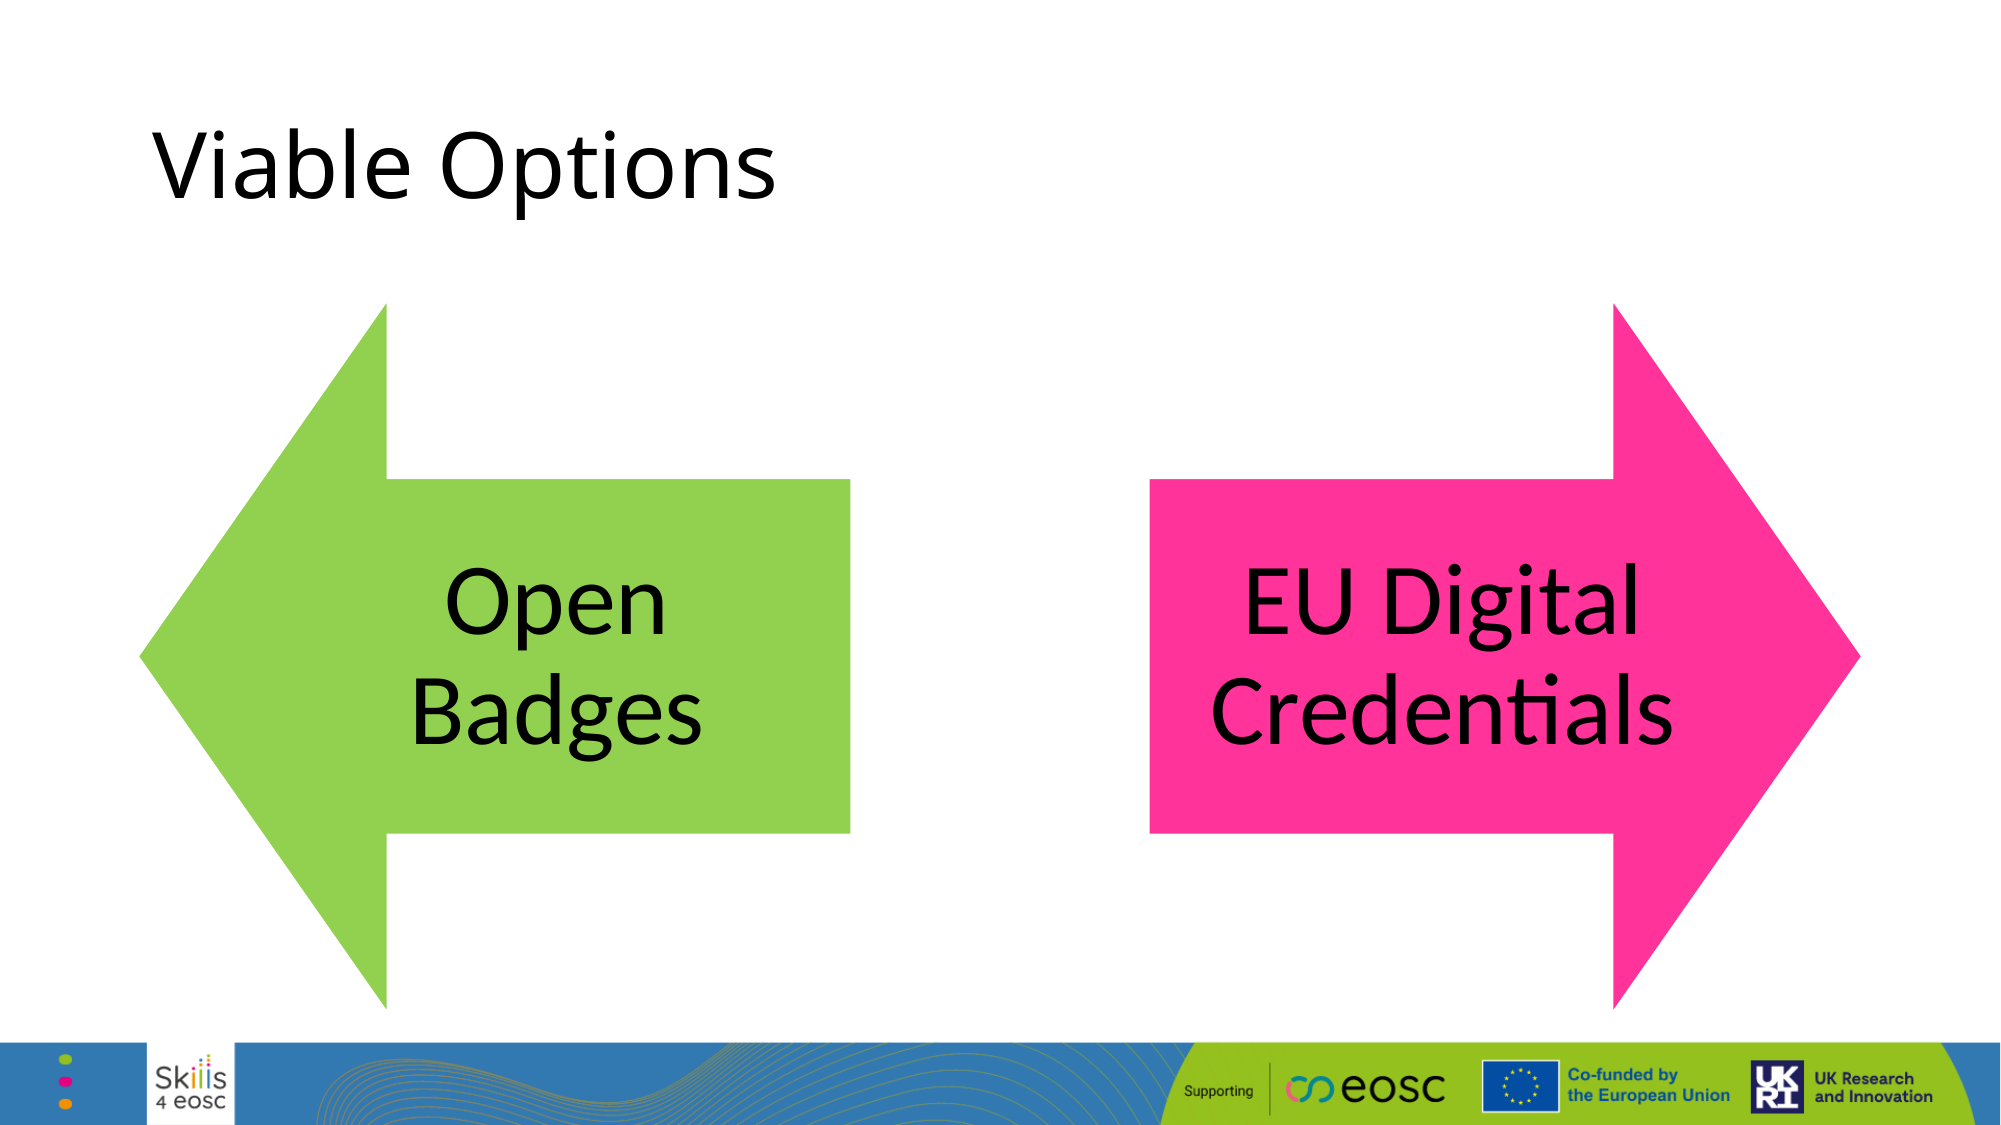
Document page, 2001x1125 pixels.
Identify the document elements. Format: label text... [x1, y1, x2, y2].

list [137, 299, 1863, 1014]
picture [0, 0, 2001, 1125]
title Viable Options [137, 59, 1863, 278]
